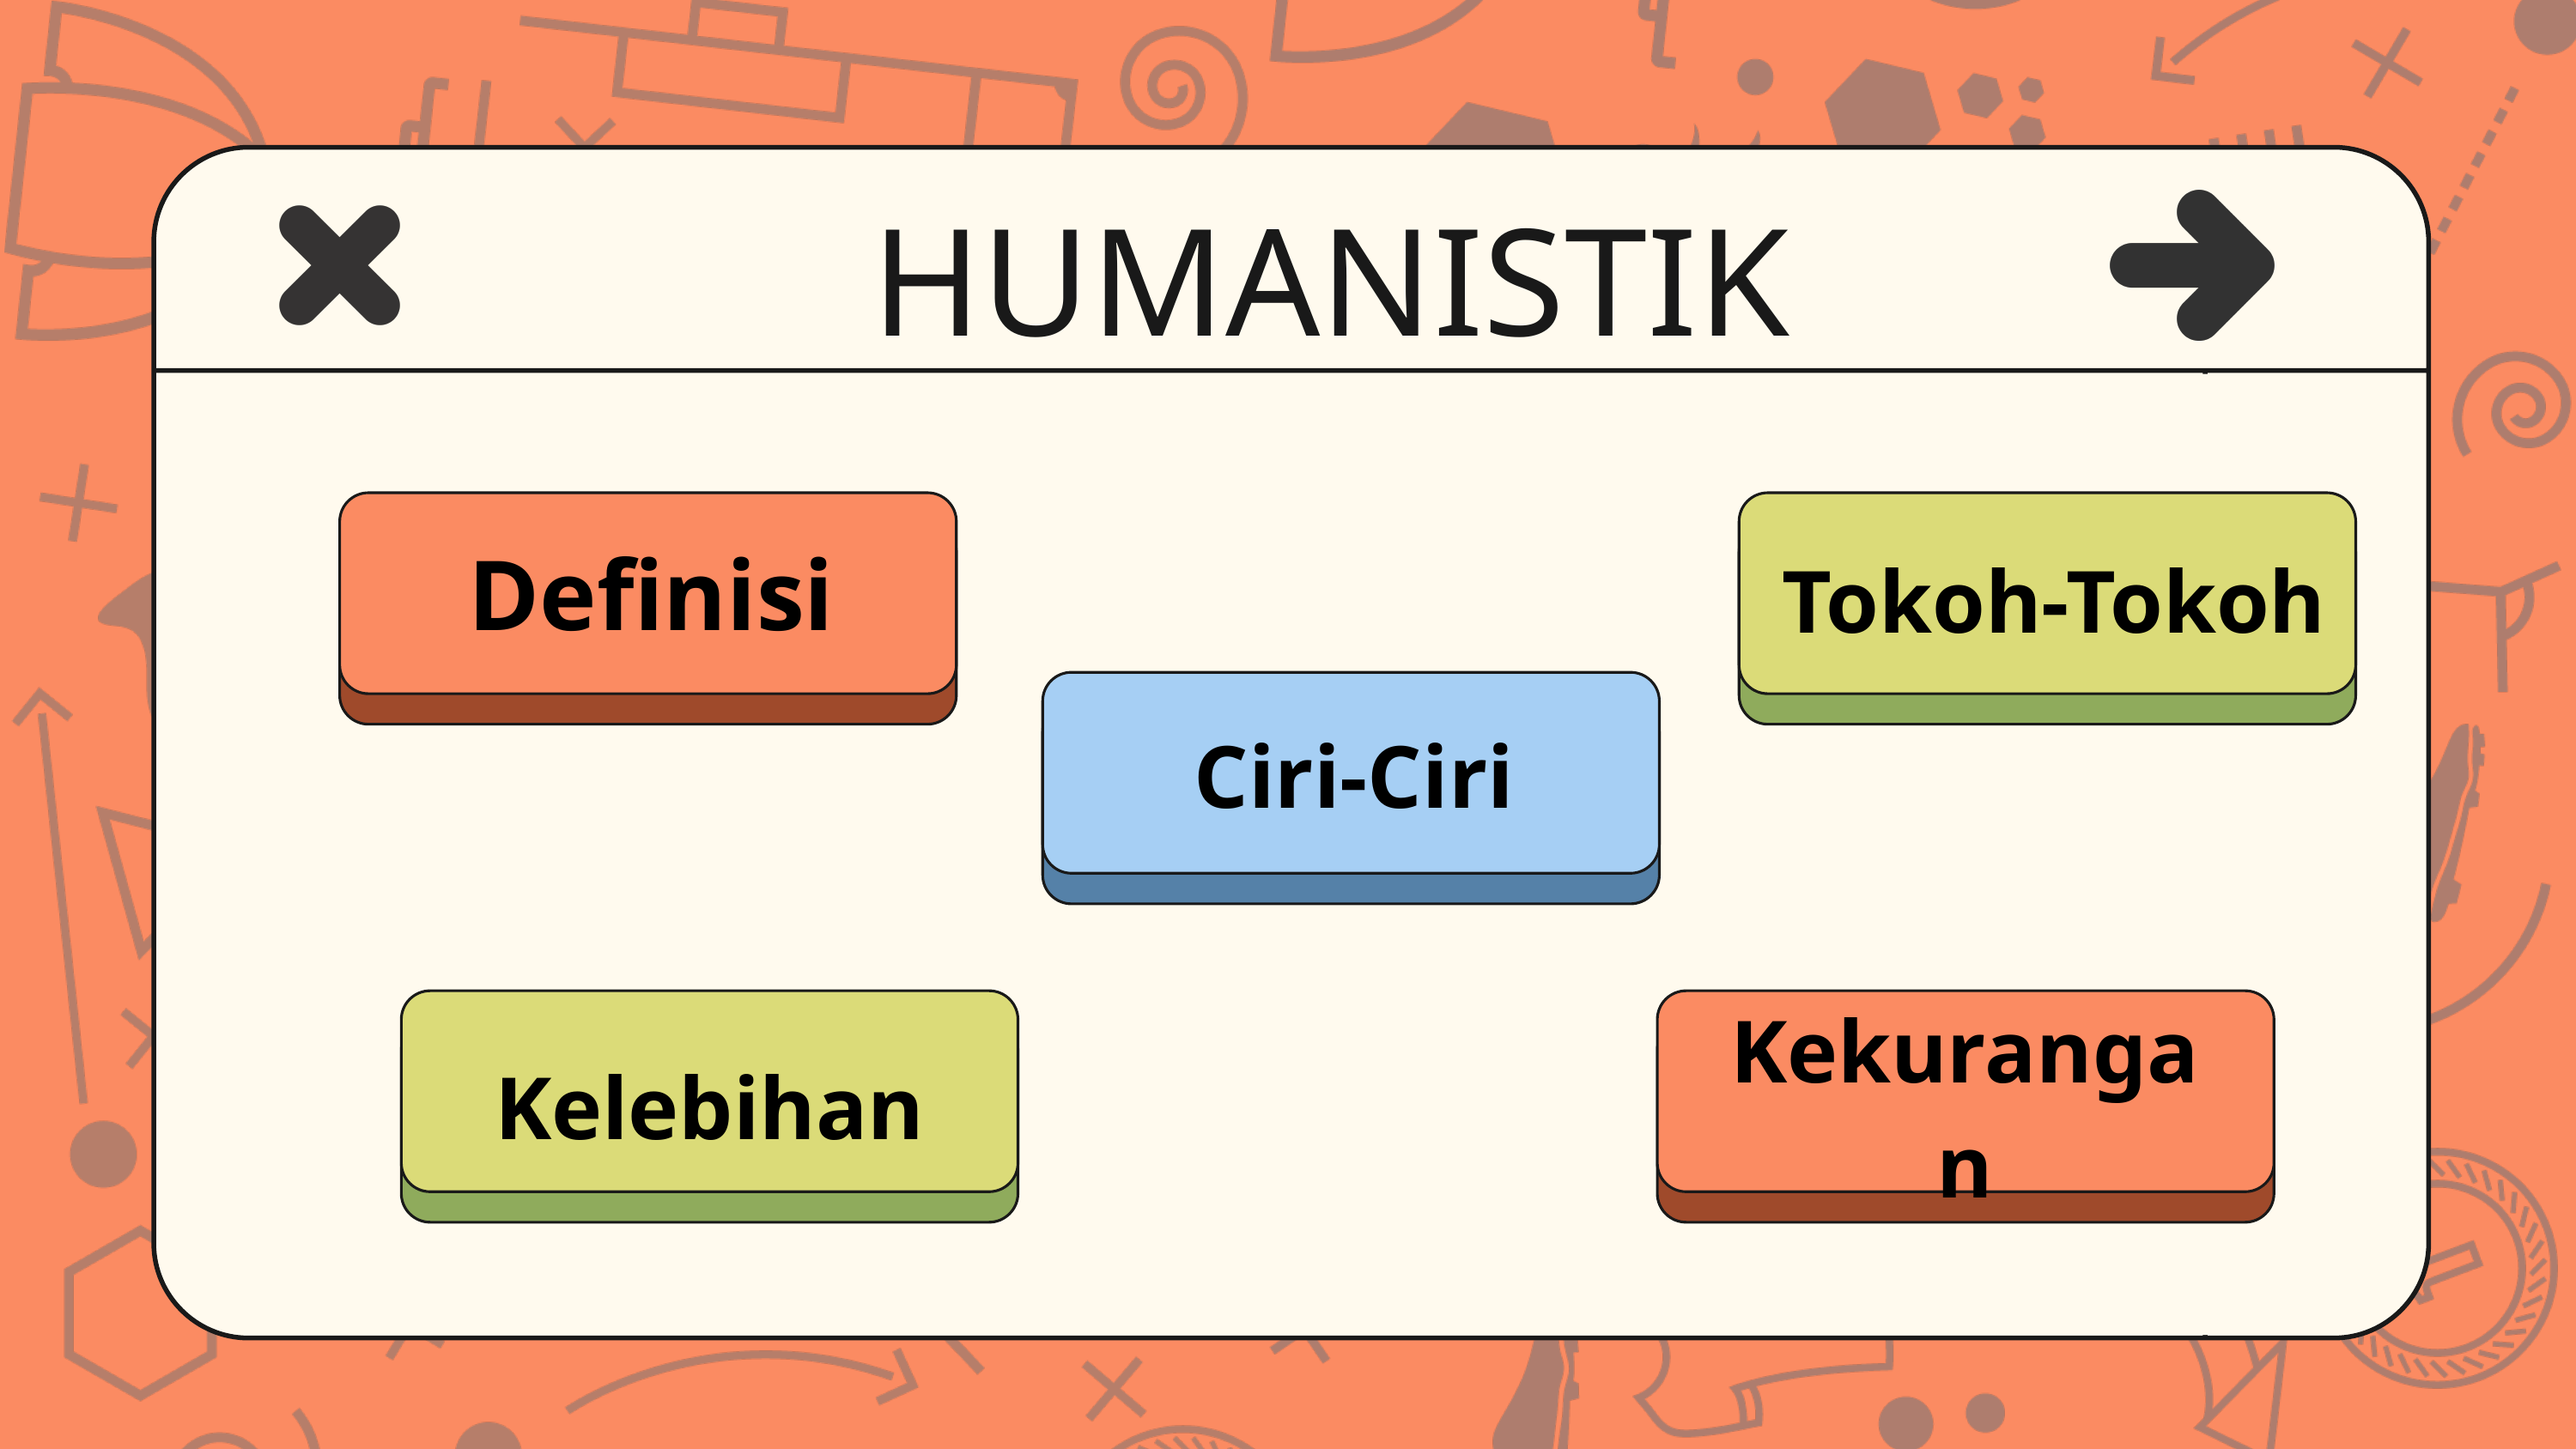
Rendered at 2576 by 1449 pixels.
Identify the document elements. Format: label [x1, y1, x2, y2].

text_box [1656, 893, 2275, 1307]
picture [2109, 190, 2275, 341]
text_box [1732, 366, 2377, 826]
text_box [401, 893, 1018, 1304]
text_box [151, 144, 2432, 1341]
text_box [1042, 574, 1667, 961]
picture [277, 203, 402, 327]
text_box [339, 395, 963, 789]
text_box [4, 0, 2576, 1449]
